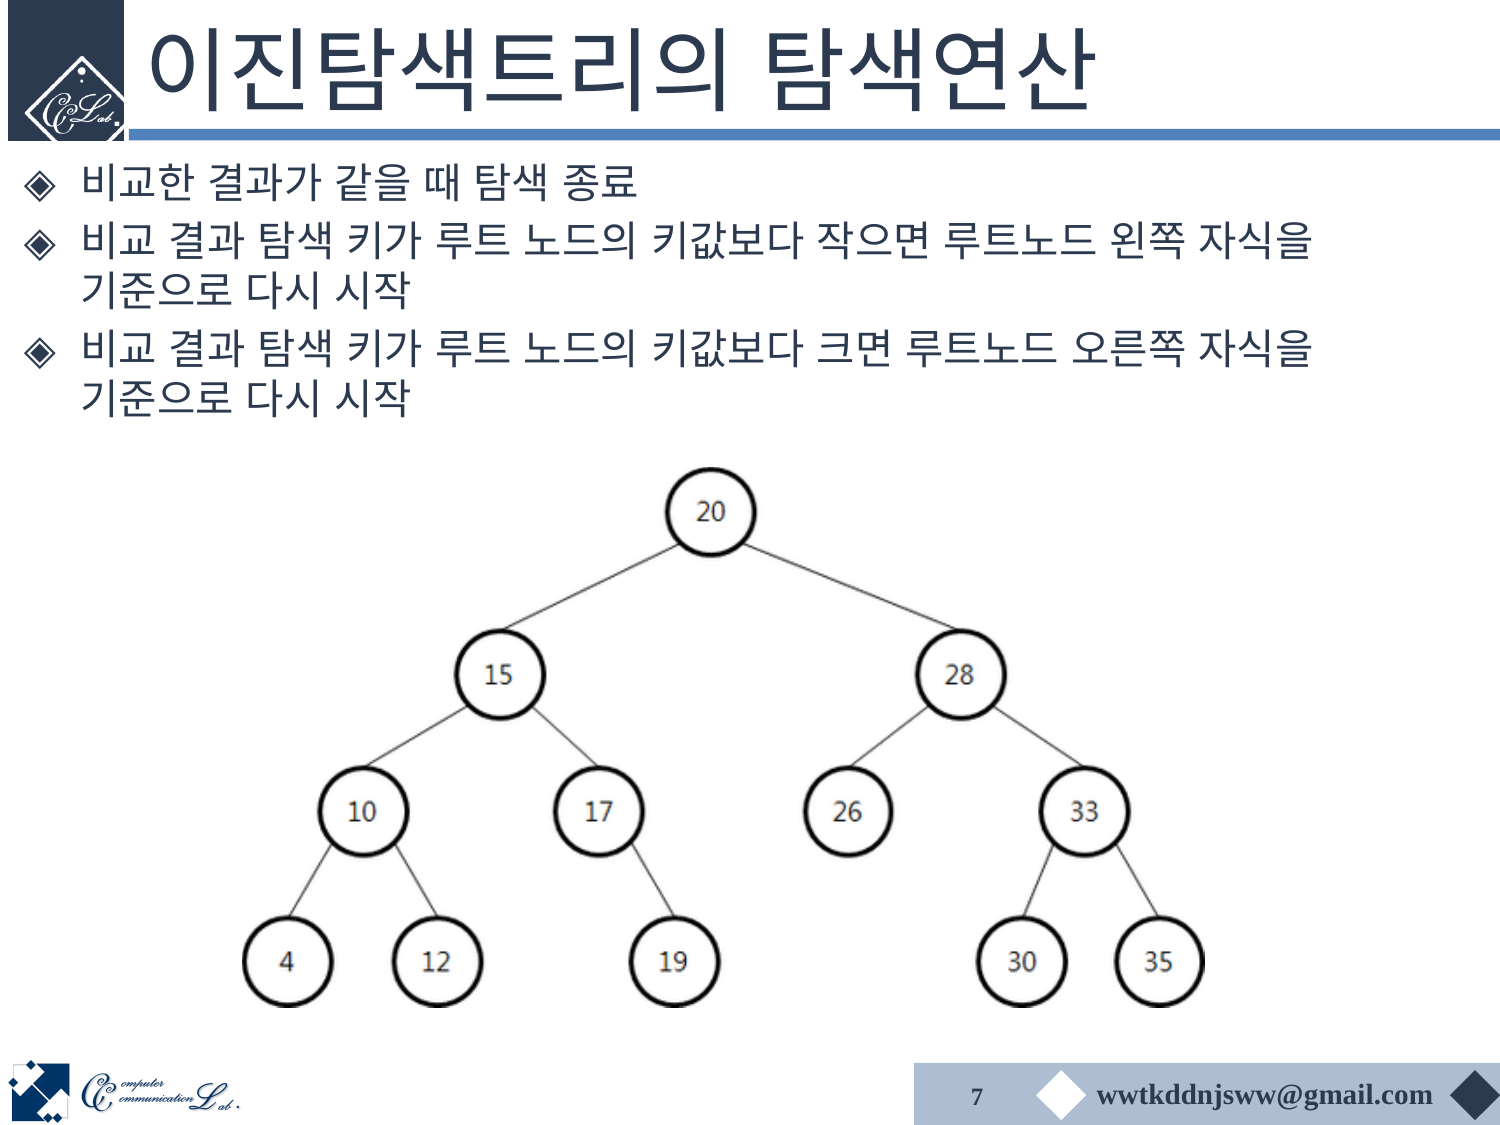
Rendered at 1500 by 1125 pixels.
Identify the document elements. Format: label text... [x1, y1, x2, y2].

list 비교한 결과가 같을 때 탐색 종료 비교 결과 탐색 키가 루트 노드의 키값보다 작으면 루트노드 왼쪽 자식을 기준으로 다시 시작 비교 결과 탐색 키가 루트 노드의 키값보다 크면 루트노드 오른쪽 자식을 기준으로 다시 시작 [8, 148, 1493, 1059]
picture [8, 0, 124, 141]
picture [7, 1058, 243, 1125]
title 이진탐색트리의 탐색연산 [129, 10, 1474, 126]
picture [241, 467, 1205, 1008]
